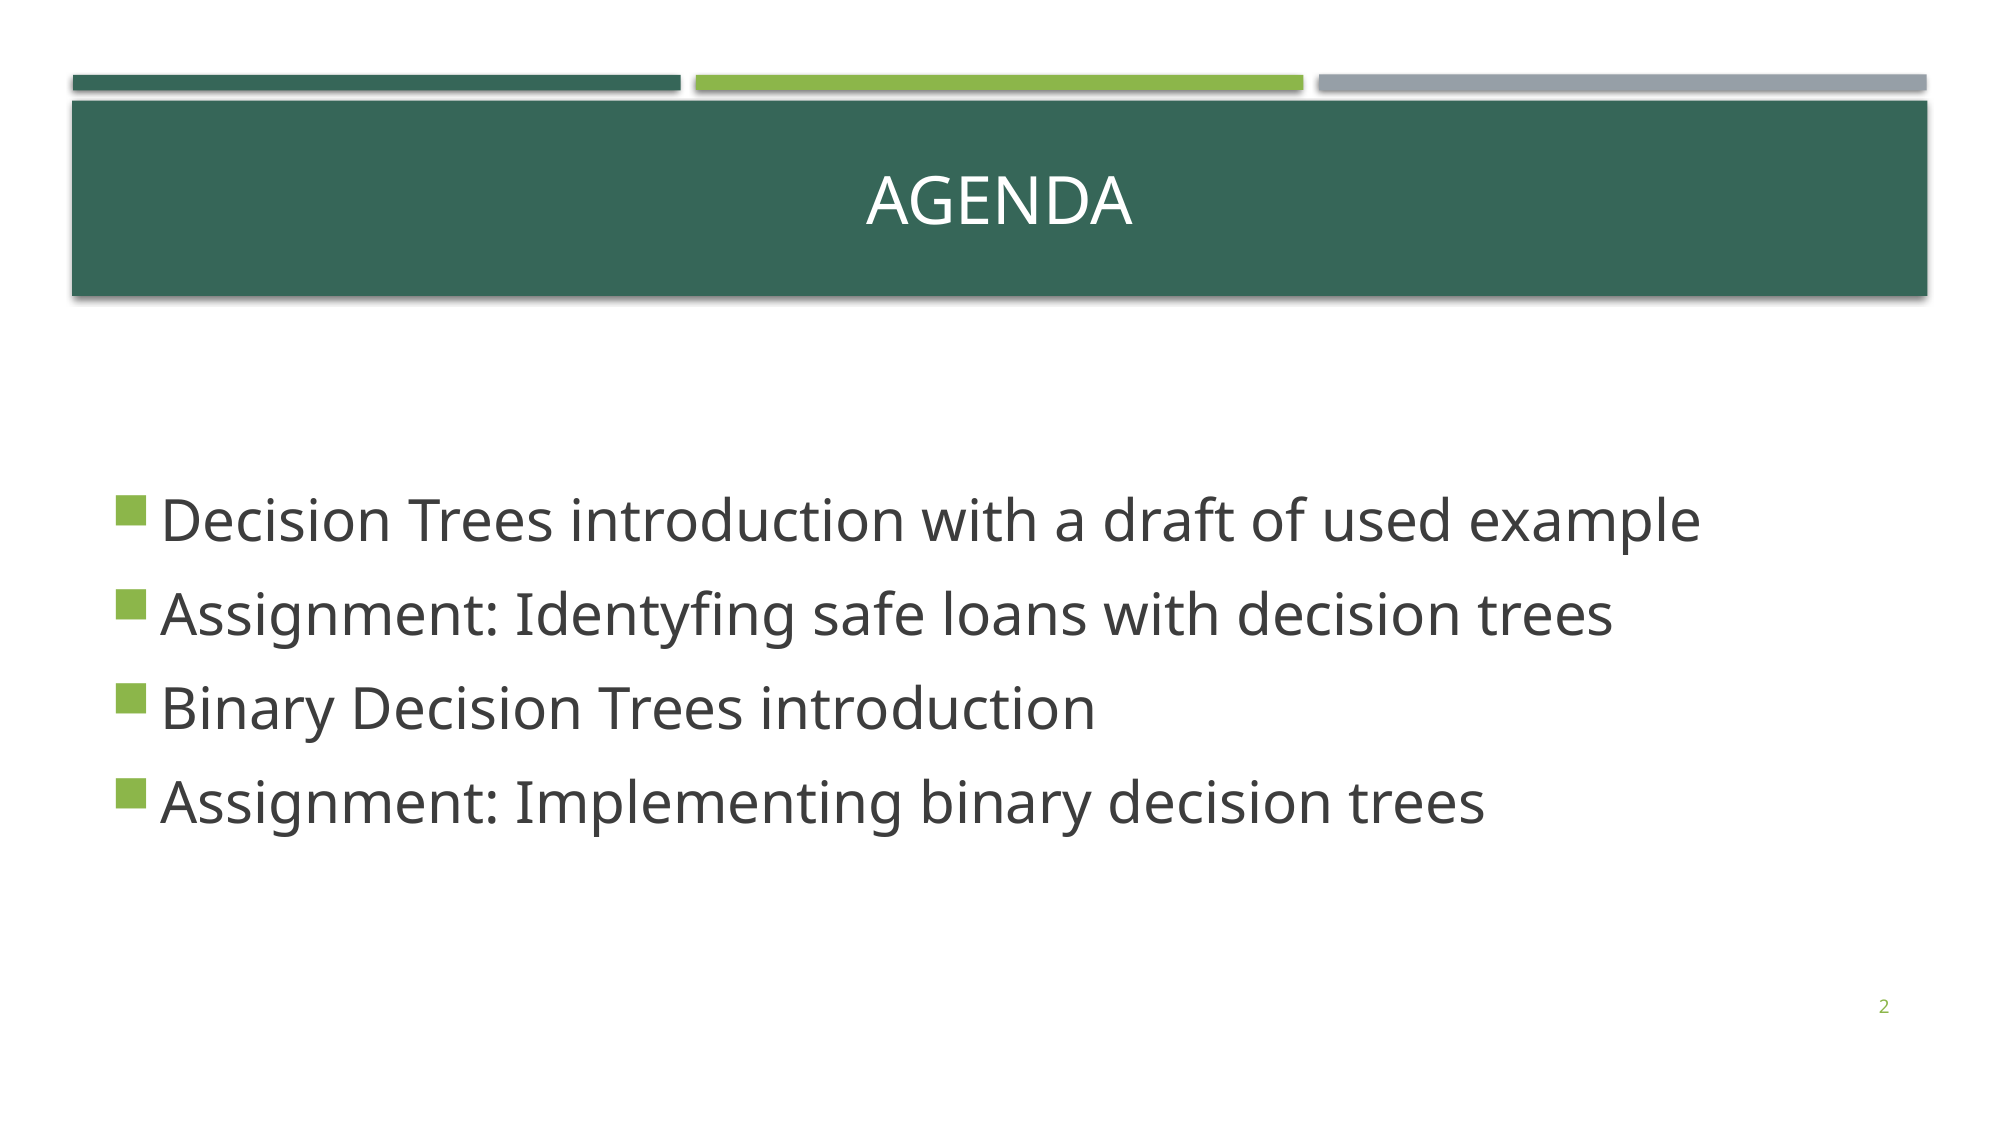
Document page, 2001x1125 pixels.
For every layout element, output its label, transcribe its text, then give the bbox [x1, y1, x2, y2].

slide_number 2 [1732, 977, 1905, 1037]
list Decision Trees introduction with a draft of used example Assignment: Identyfing safe loans with decision trees Binary Decision Trees introduction Assignment: Implementing binary decision trees [95, 357, 1905, 962]
title AGENDA [95, 115, 1905, 282]
